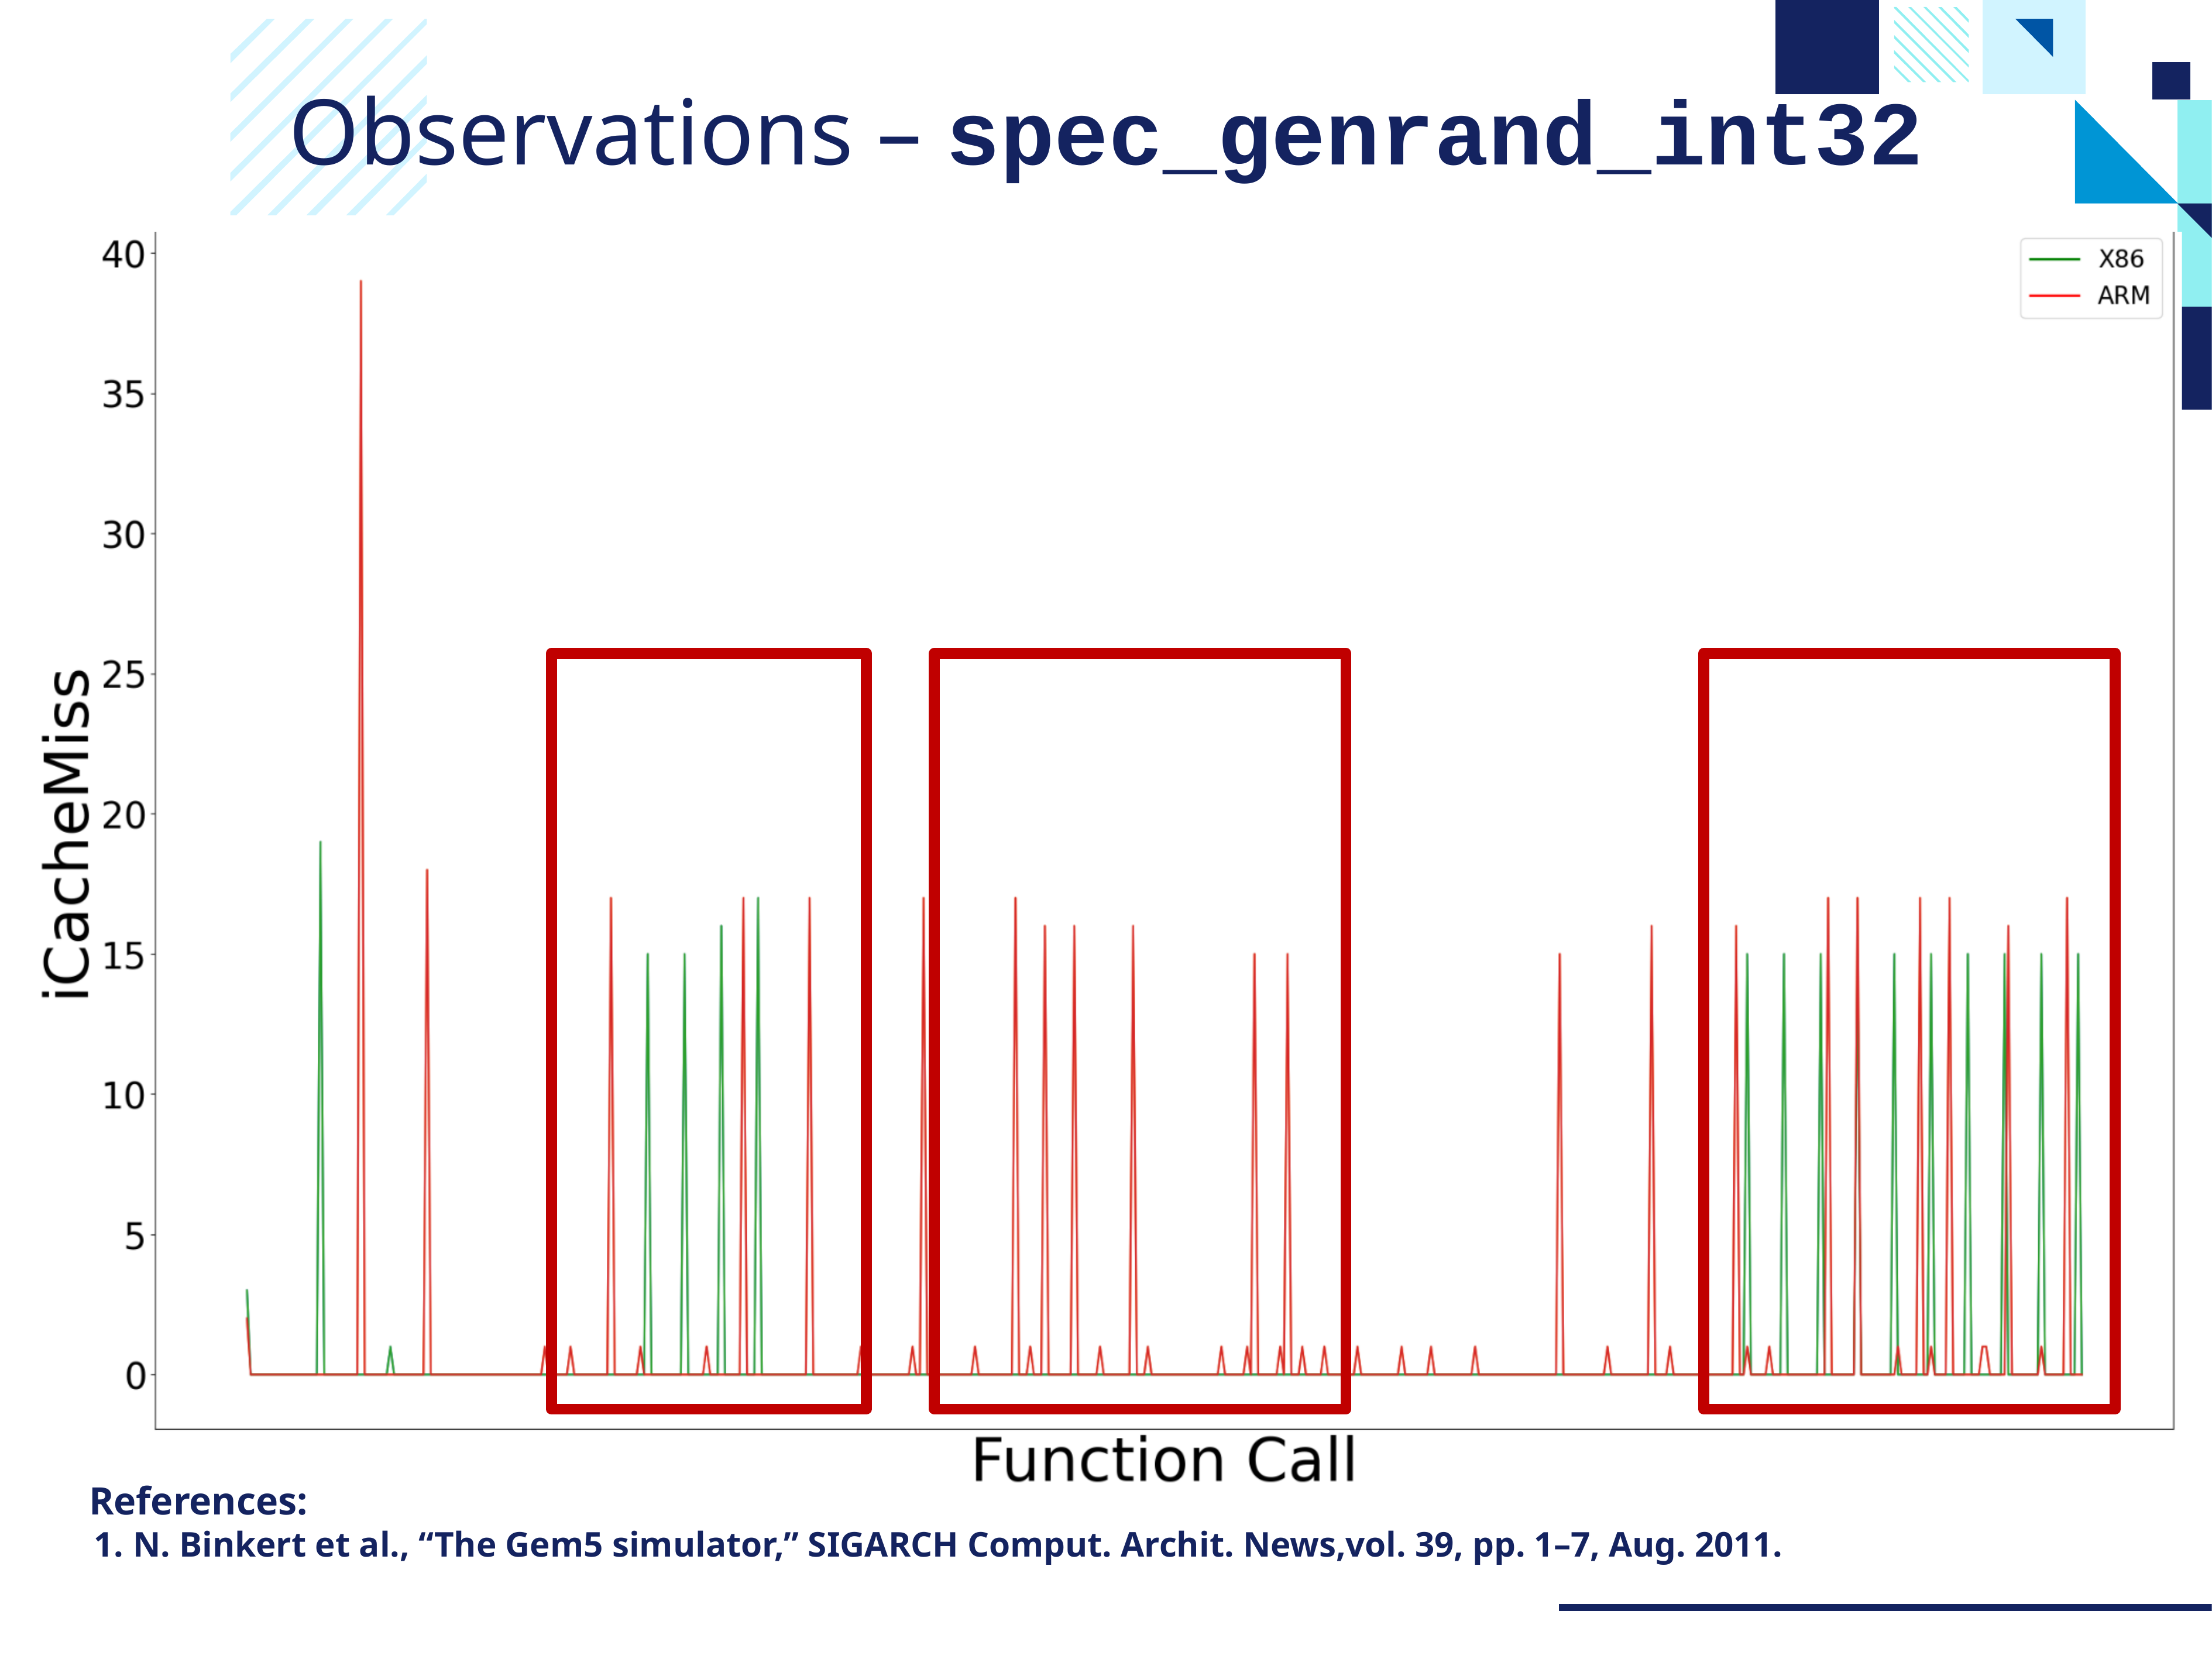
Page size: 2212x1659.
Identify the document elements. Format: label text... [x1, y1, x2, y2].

title Observations – spec_genrand_int32 [44, 19, 2168, 229]
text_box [230, 18, 427, 216]
text_box References: N. Binkert et al., “The Gem5 simulator,” SIGARCH Comput. Archit. News,vol. 39, pp. 1–7, Aug. 2011. [80, 1468, 2204, 1572]
picture [29, 232, 2182, 1488]
